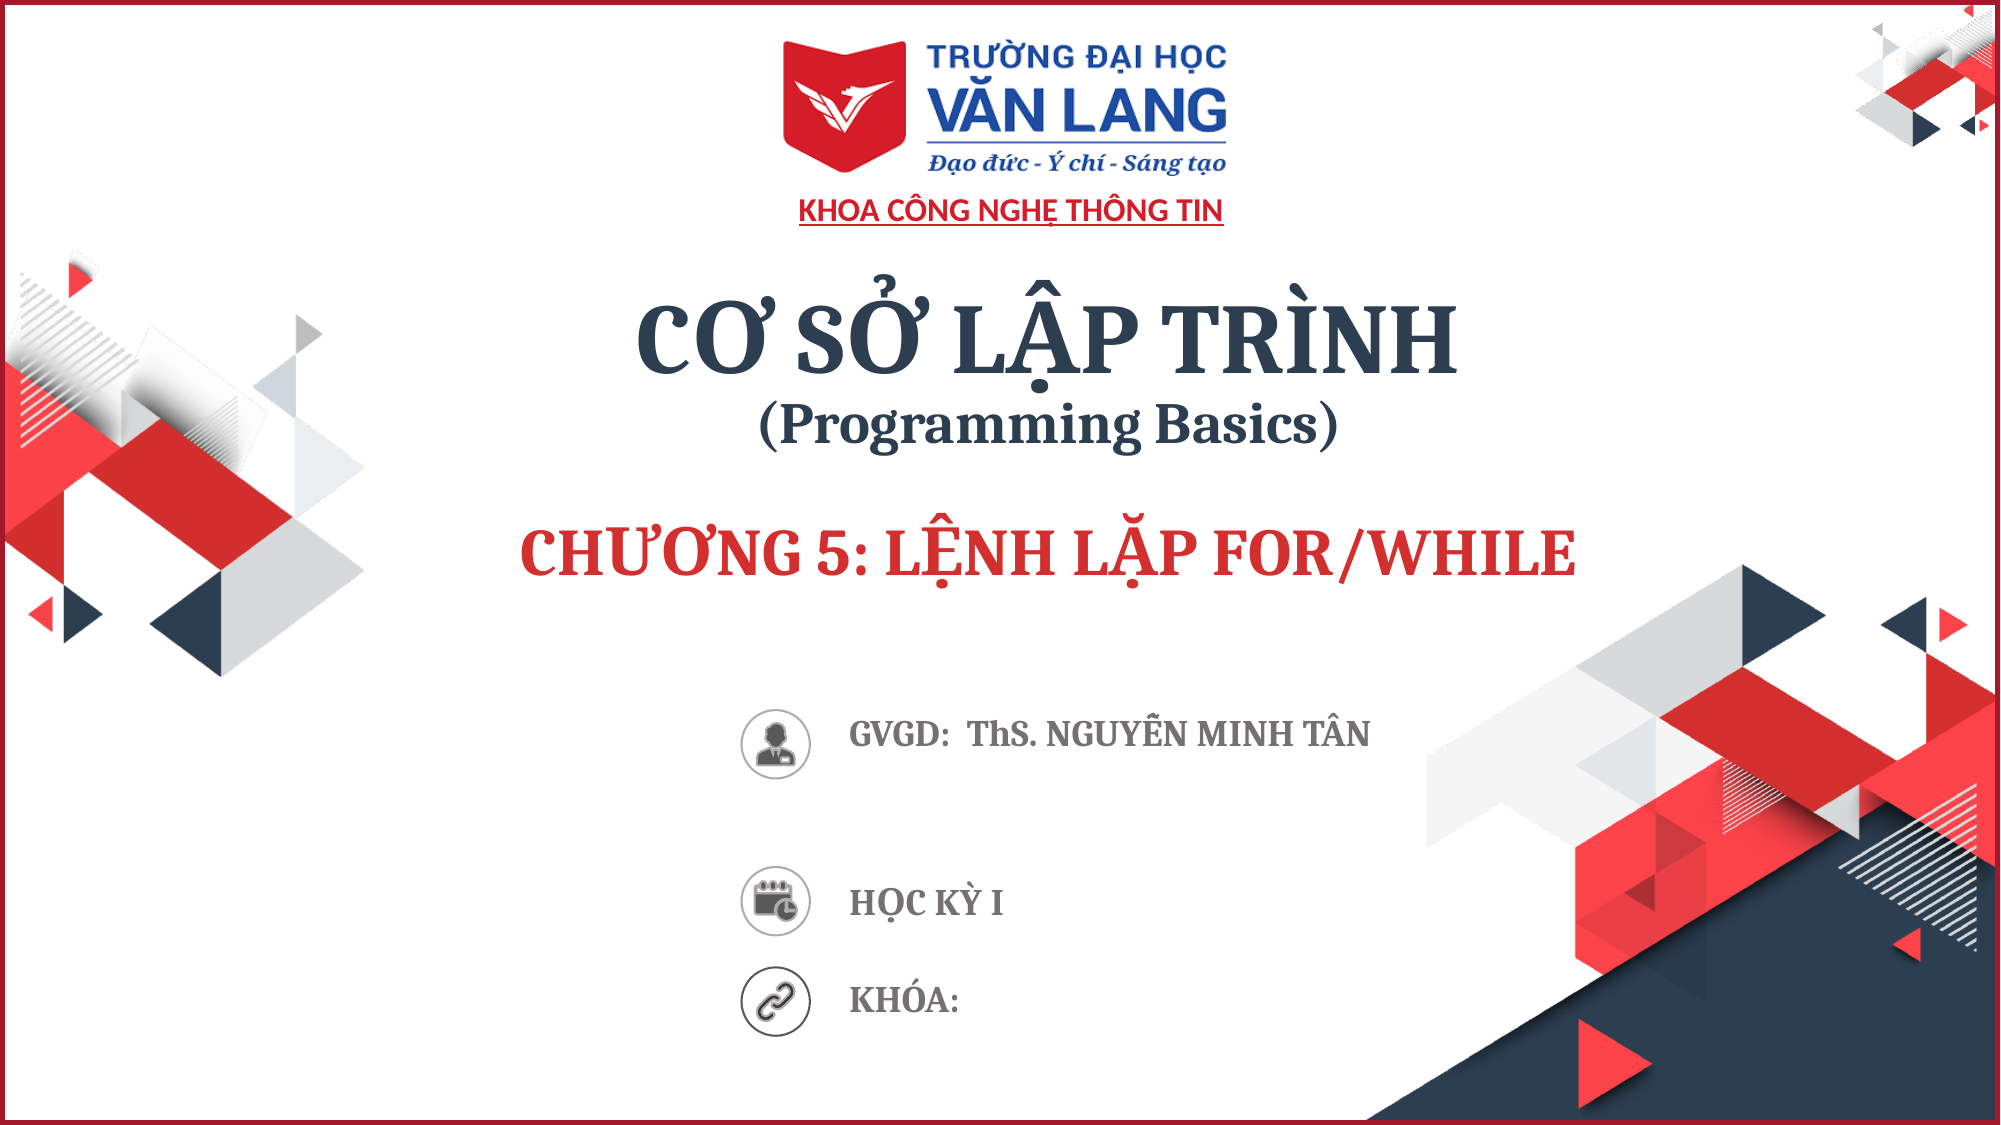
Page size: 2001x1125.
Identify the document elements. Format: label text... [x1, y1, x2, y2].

text_box KHÓA: [834, 967, 1442, 1028]
text_box CƠ SỞ LẬP TRÌNH [621, 266, 1476, 378]
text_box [741, 866, 810, 936]
picture [780, 38, 1226, 176]
text_box CHƯƠNG 5: LỆNH LẶP FOR/WHILE [328, 501, 1769, 597]
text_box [741, 710, 810, 779]
text_box (Programming Basics) [328, 378, 1769, 463]
text_box [740, 966, 811, 1037]
text_box HỌC KỲ I [834, 871, 1442, 931]
text_box [755, 981, 796, 1023]
picture [1855, 5, 1995, 147]
picture [1305, 564, 1995, 1120]
text_box GVGD: ThS. NGUYỄN MINH TÂN [834, 701, 1442, 762]
picture [5, 250, 364, 676]
